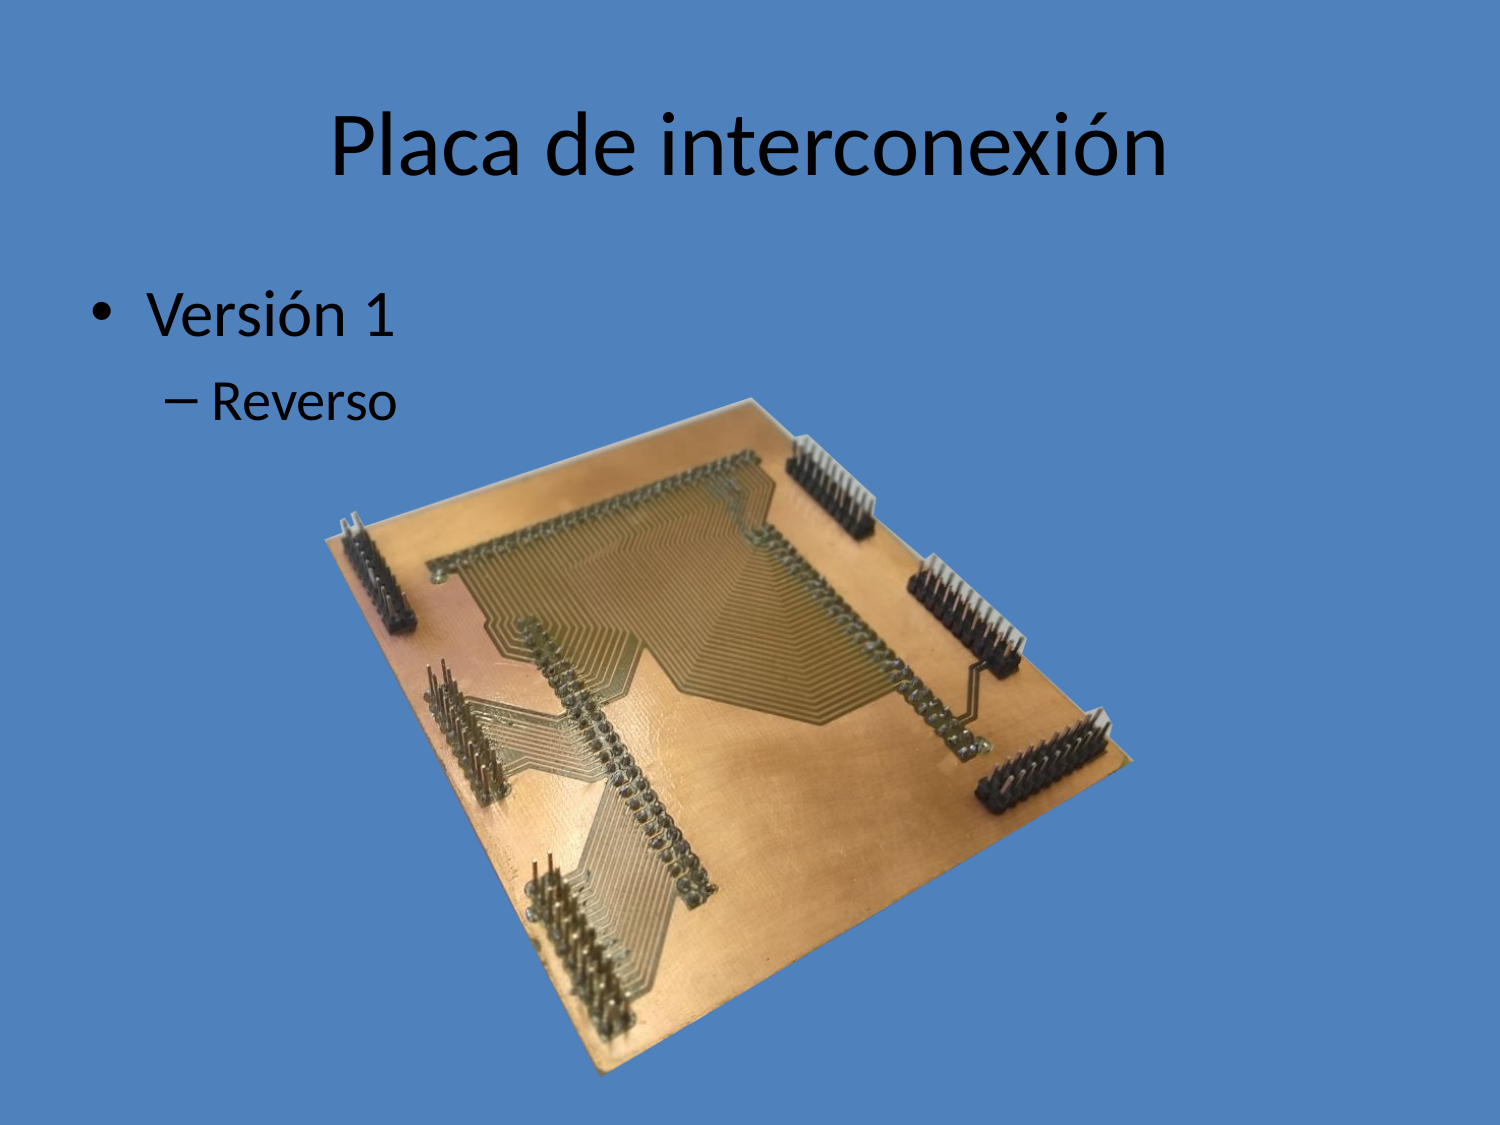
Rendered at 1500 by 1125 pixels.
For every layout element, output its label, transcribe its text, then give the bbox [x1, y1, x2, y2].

title Placa de interconexión [75, 45, 1425, 233]
picture [324, 396, 1135, 1078]
list Versión 1 Reverso [75, 262, 1425, 1005]
